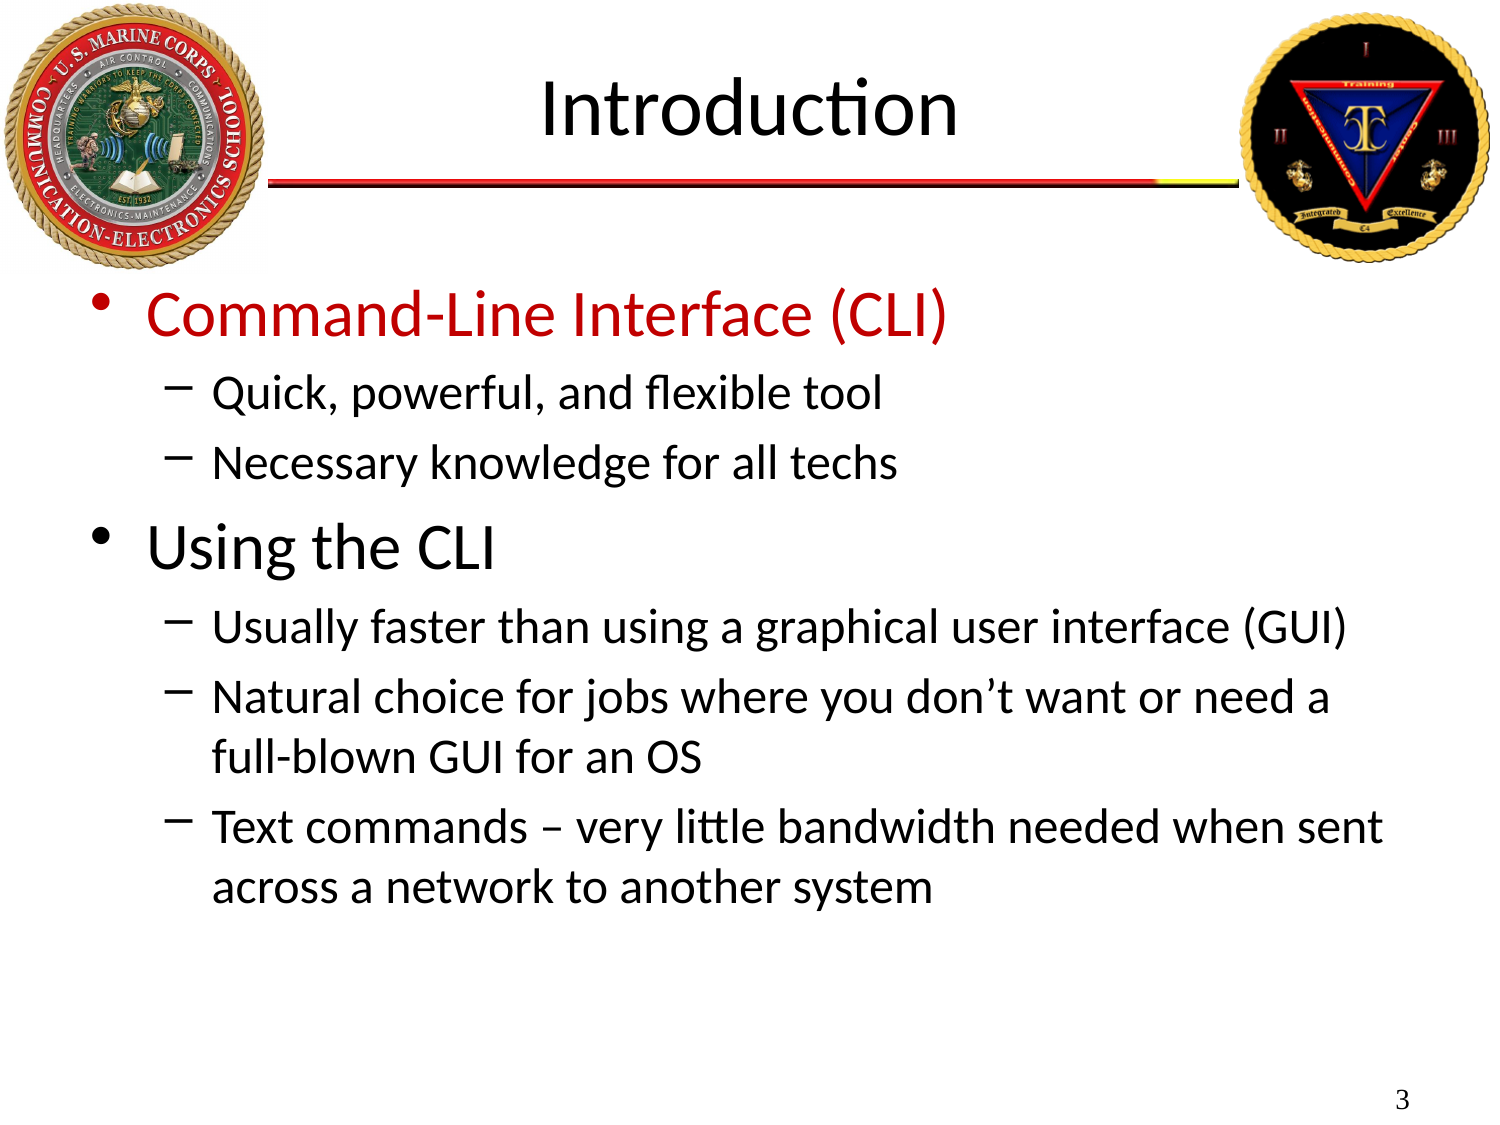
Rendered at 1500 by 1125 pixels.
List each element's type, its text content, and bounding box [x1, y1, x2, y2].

picture [1239, 12, 1490, 263]
title Introduction [75, 45, 1425, 233]
list Command-Line Interface (CLI) Quick, powerful, and flexible tool Necessary knowledge for all techs Using the CLI Usually faster than using a graphical user interface (GUI) Natural choice for jobs where you don’t want or need a full-blown GUI for an OS Text commands – very little bandwidth needed when sent across a network to another system [75, 262, 1425, 1005]
picture [0, 0, 268, 274]
